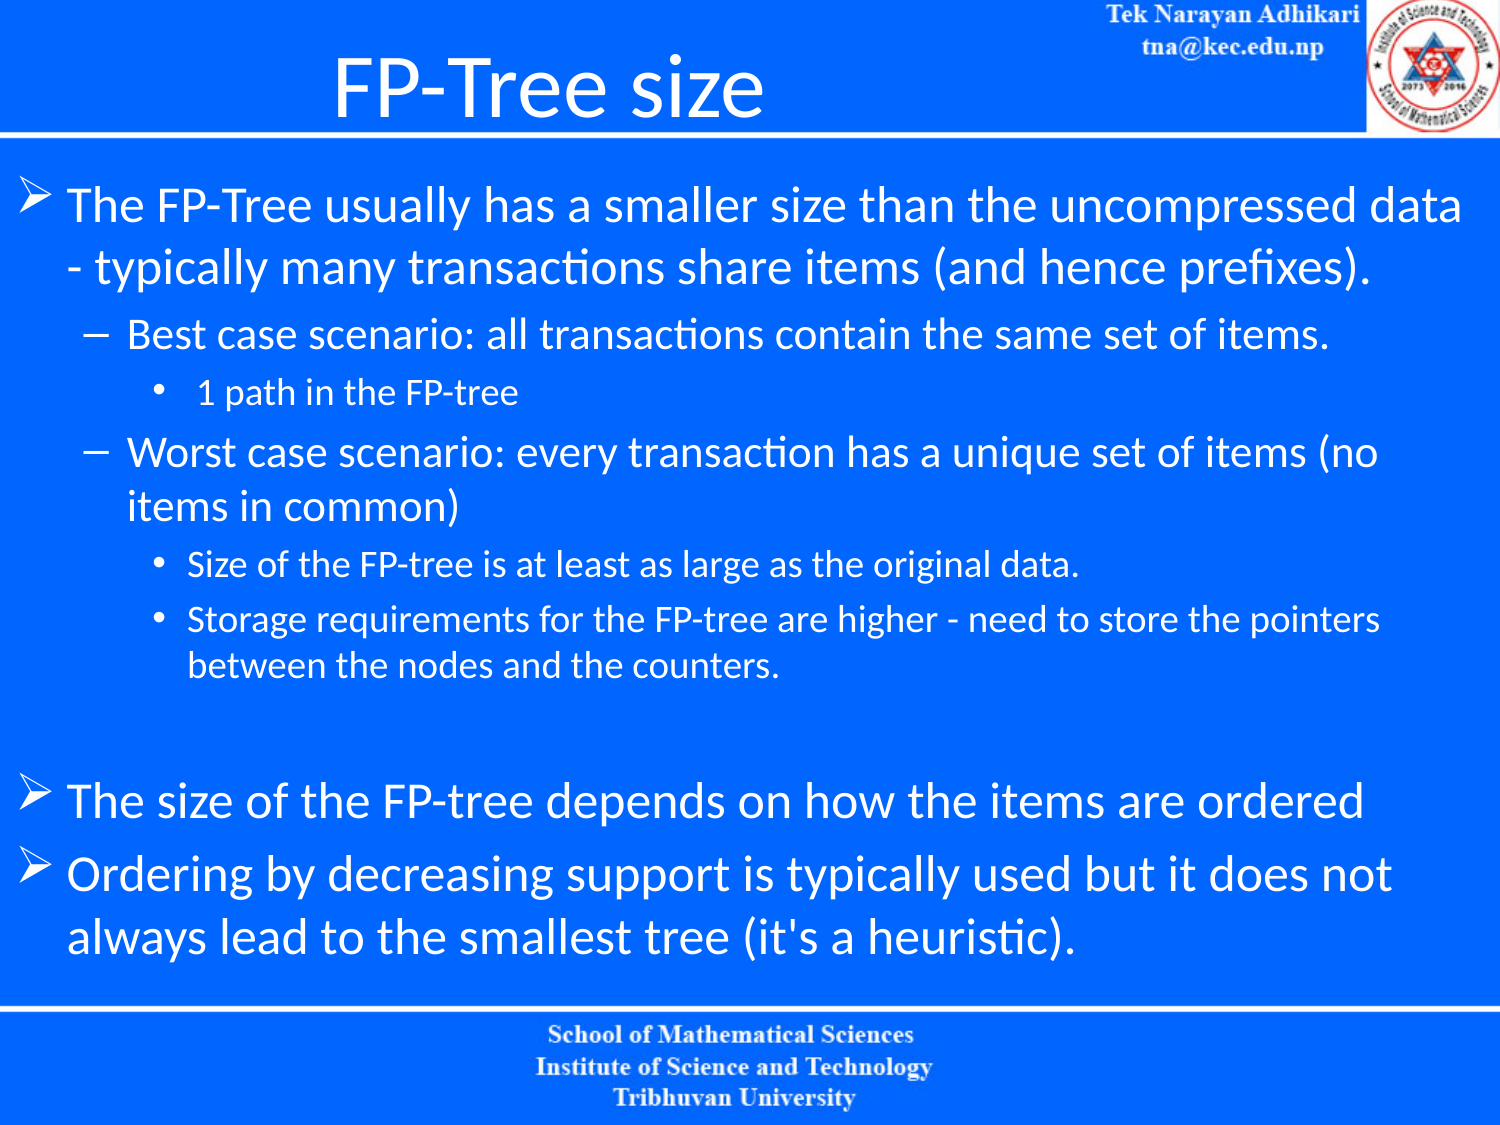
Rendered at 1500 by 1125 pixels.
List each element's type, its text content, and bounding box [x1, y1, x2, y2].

title FP-Tree size [0, 12, 1100, 150]
list The FP-Tree usually has a smaller size than the uncompressed data - typically many transactions share items (and hence prefixes). Best case scenario: all transactions contain the same set of items. 1 path in the FP-tree Worst case scenario: every transaction has a unique set of items (no items in common) Size of the FP-tree is at least as large as the original data. Storage requirements for the FP-tree are higher - need to store the pointers between the nodes and the counters. The size of the FP-tree depends on how the items are ordered Ordering by decreasing support is typically used but it does not always lead to the smallest tree (it's a heuristic). [0, 162, 1500, 1000]
picture [0, 0, 1500, 162]
picture [0, 1000, 1500, 1125]
